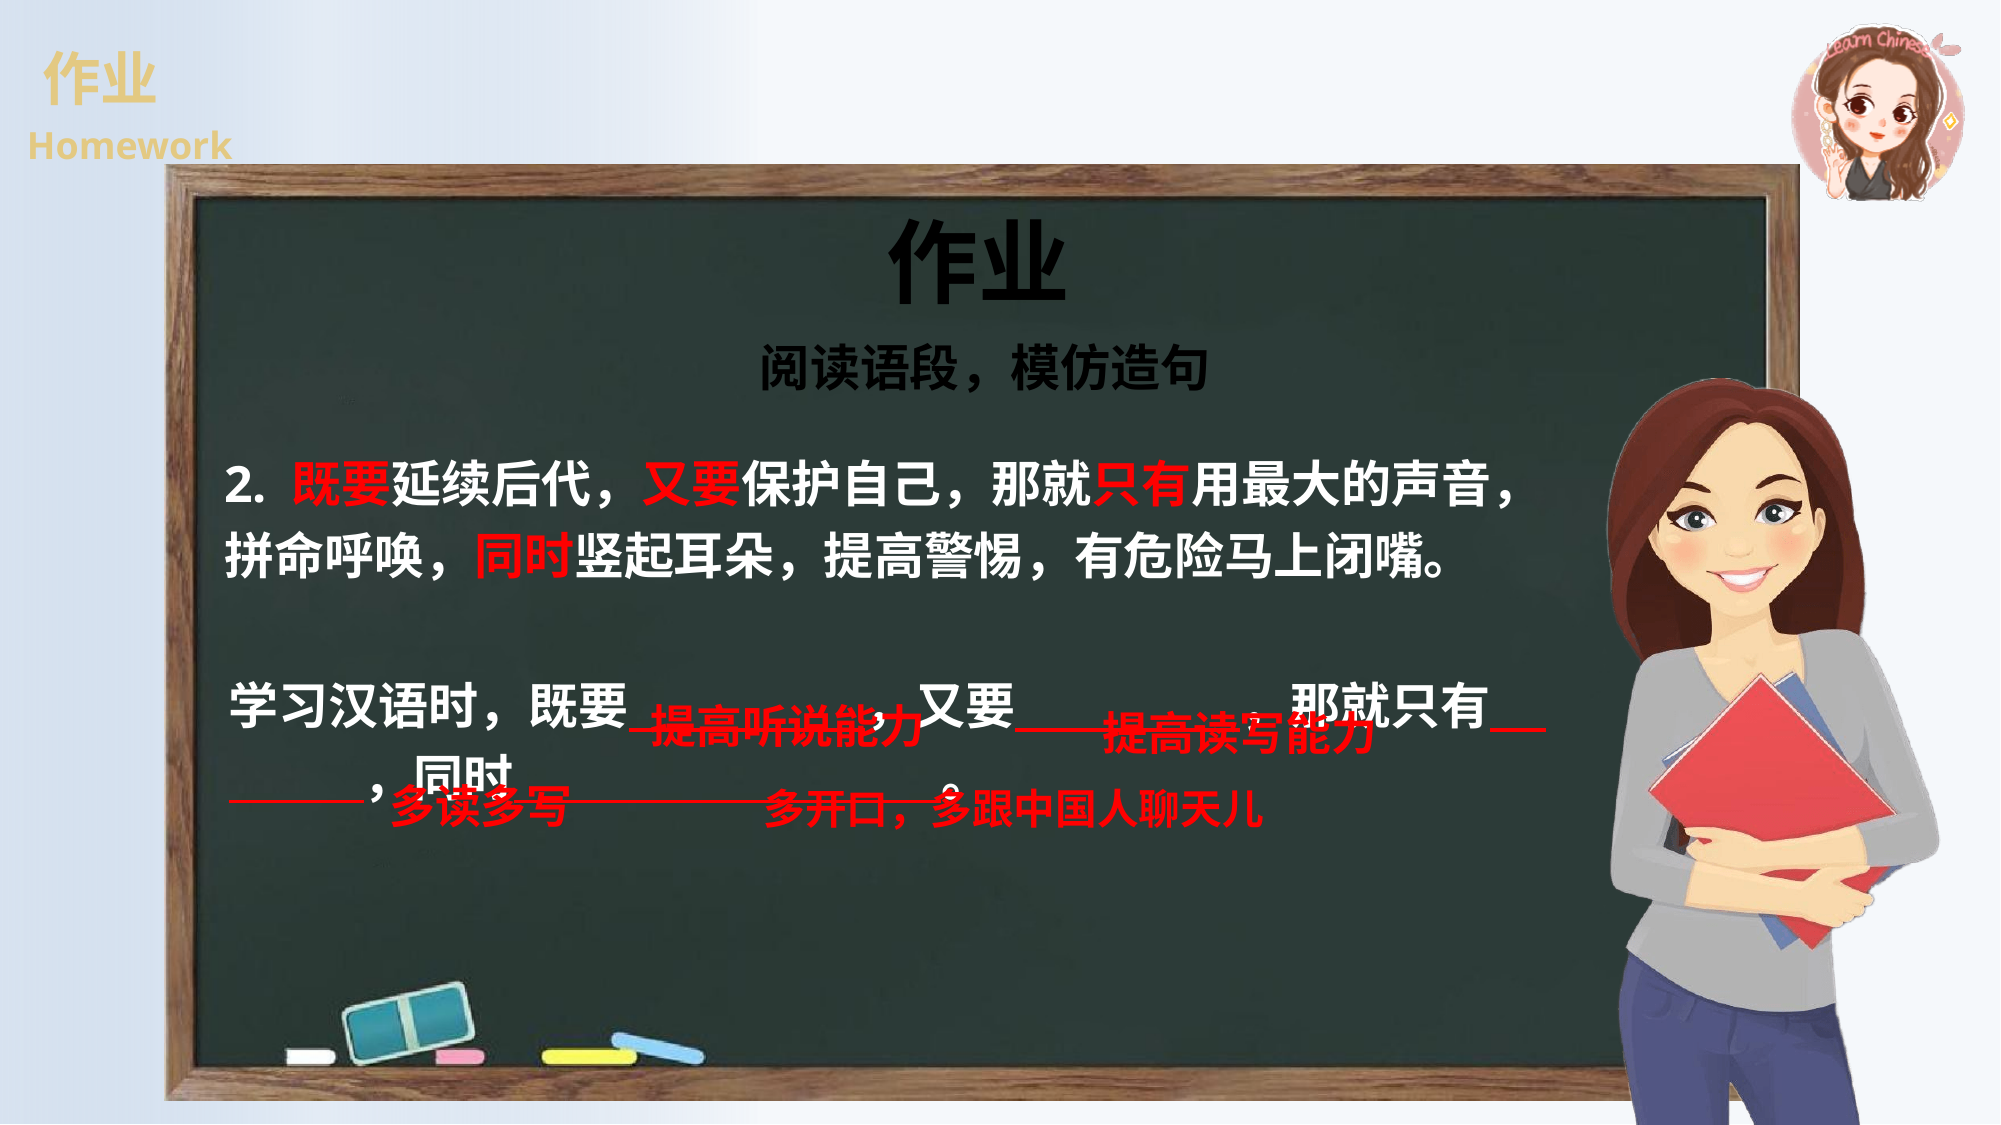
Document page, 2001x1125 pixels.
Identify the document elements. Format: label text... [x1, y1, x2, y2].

picture [0, 0, 2001, 1125]
text_box Homework [12, 115, 248, 175]
text_box 作业 [27, 35, 174, 115]
